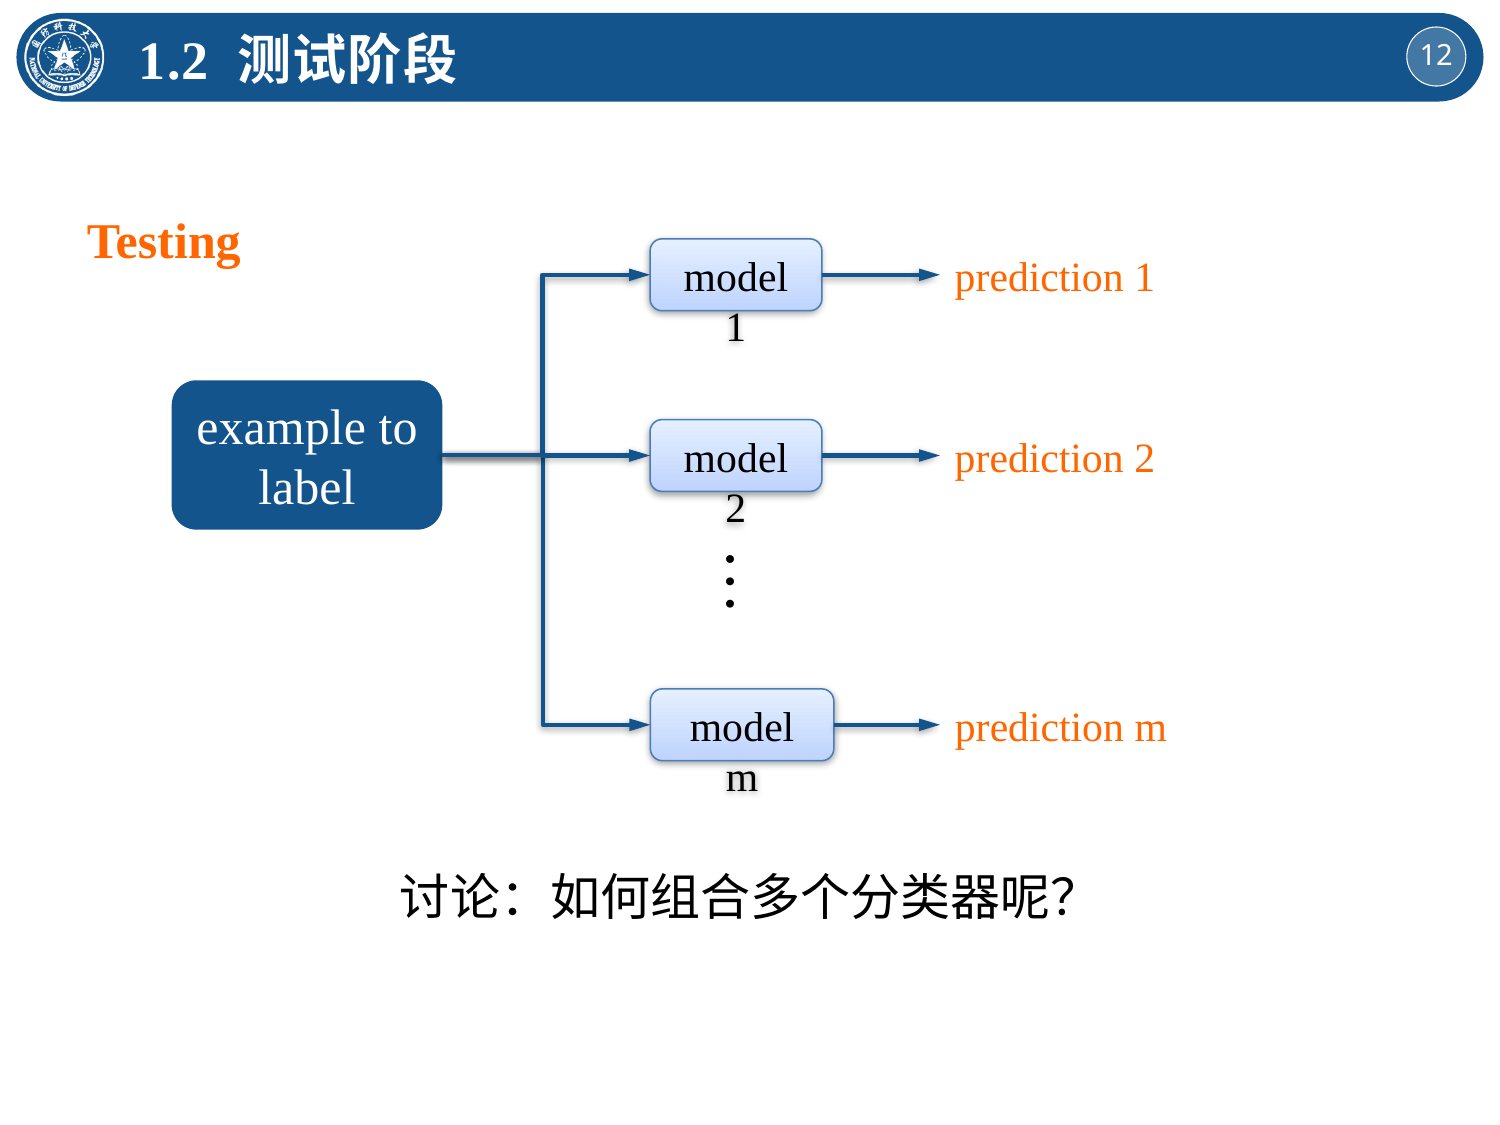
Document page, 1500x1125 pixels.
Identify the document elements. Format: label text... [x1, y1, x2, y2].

text_box example to label [171, 380, 437, 530]
text_box prediction 1 [939, 242, 1171, 308]
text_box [442, 463, 650, 726]
text_box 讨论：如何组合多个分类器呢？ [360, 857, 1140, 933]
text_box prediction 2 [939, 423, 1171, 488]
picture [16, 9, 111, 104]
text_box model 1 [649, 238, 823, 312]
text_box … [707, 533, 802, 631]
text_box prediction m [939, 692, 1183, 758]
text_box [442, 274, 650, 455]
text_box Testing [72, 201, 256, 277]
text_box model m [649, 688, 835, 762]
title 1.2 测试阶段 [124, 17, 1237, 221]
text_box model 2 [654, 418, 823, 493]
